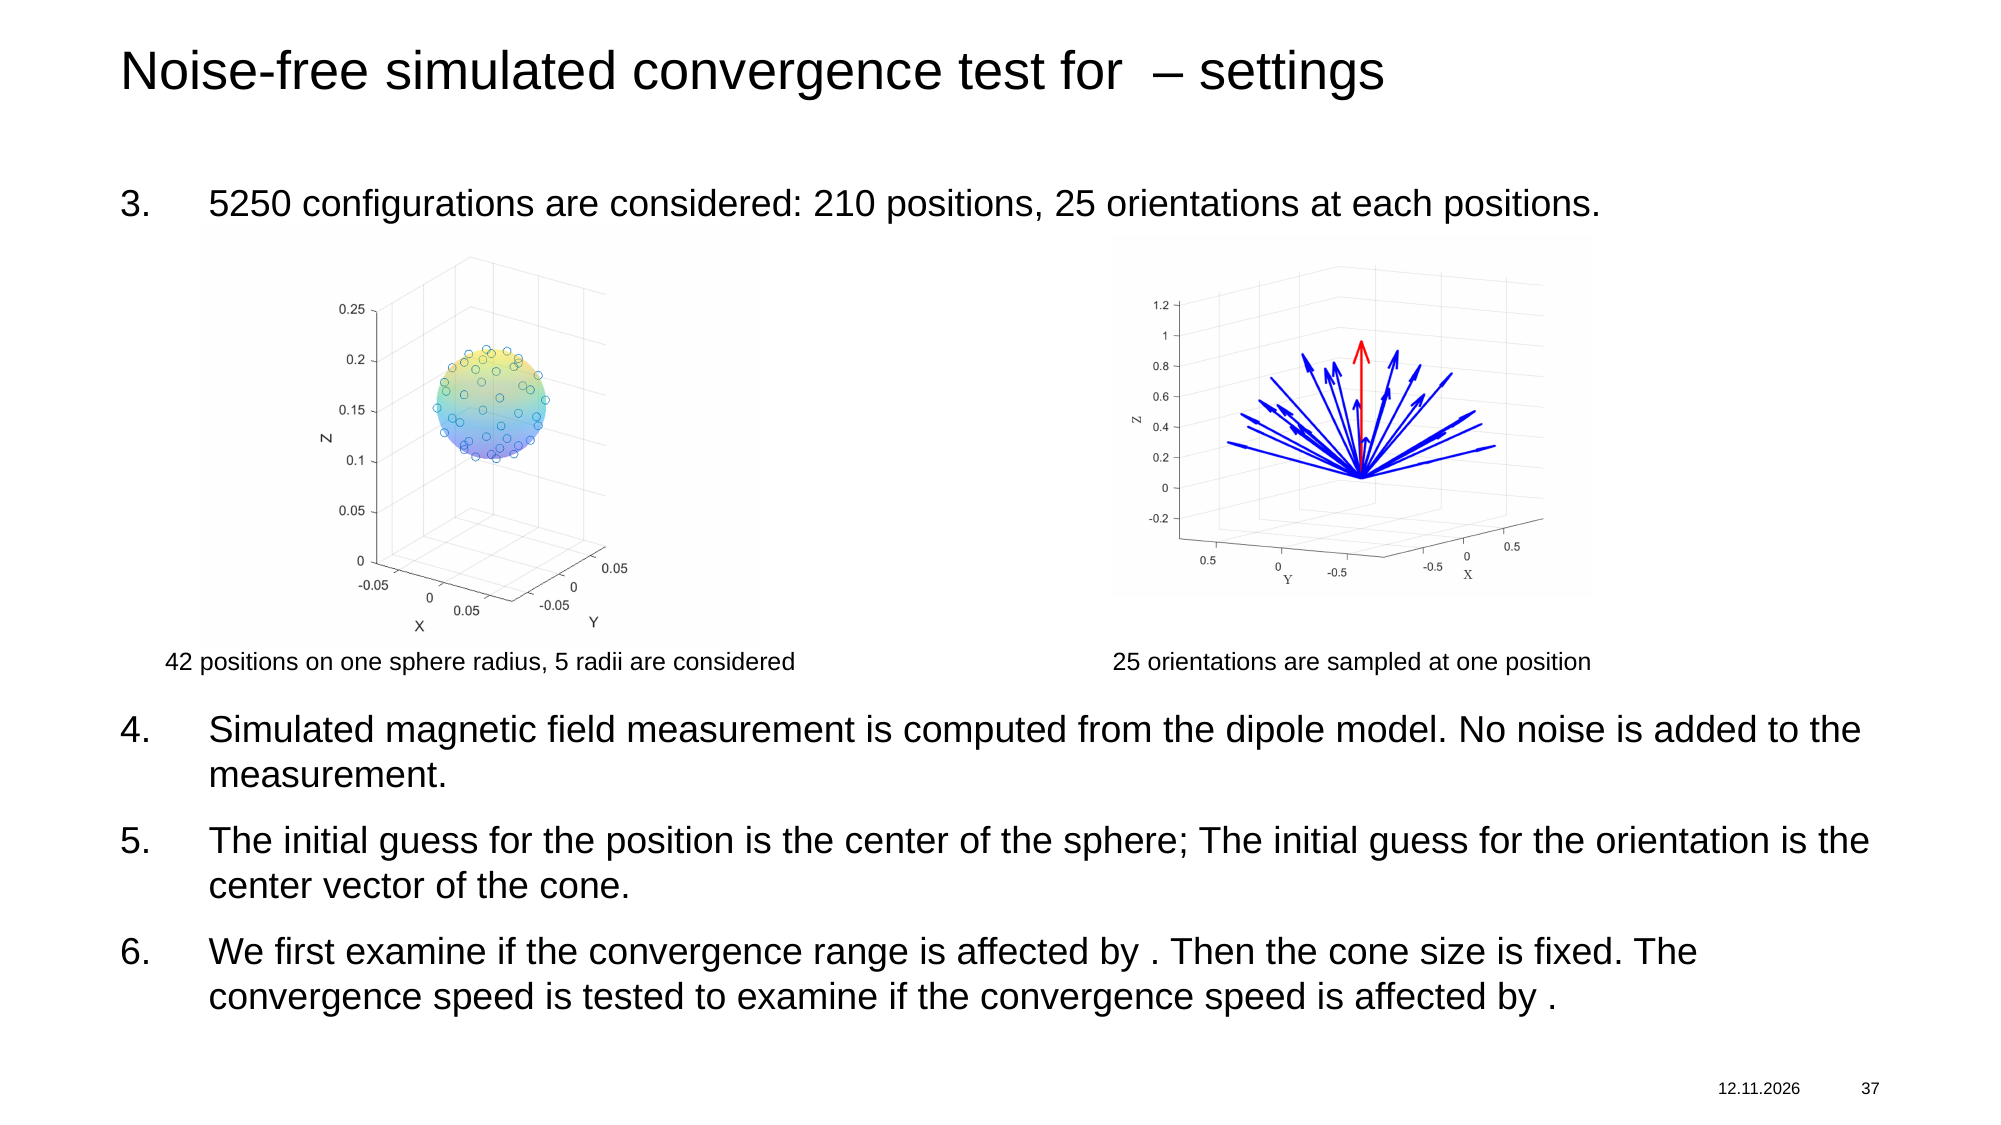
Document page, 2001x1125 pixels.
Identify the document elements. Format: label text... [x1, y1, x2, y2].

picture [1112, 235, 1594, 597]
text_box 42 positions on one sphere radius, 5 radii are considered [150, 638, 813, 683]
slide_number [1718, 1069, 1819, 1106]
text_box 25 orientations are sampled at one position [1098, 638, 1608, 683]
slide_number 37 [1827, 1069, 1880, 1106]
picture [199, 225, 763, 648]
